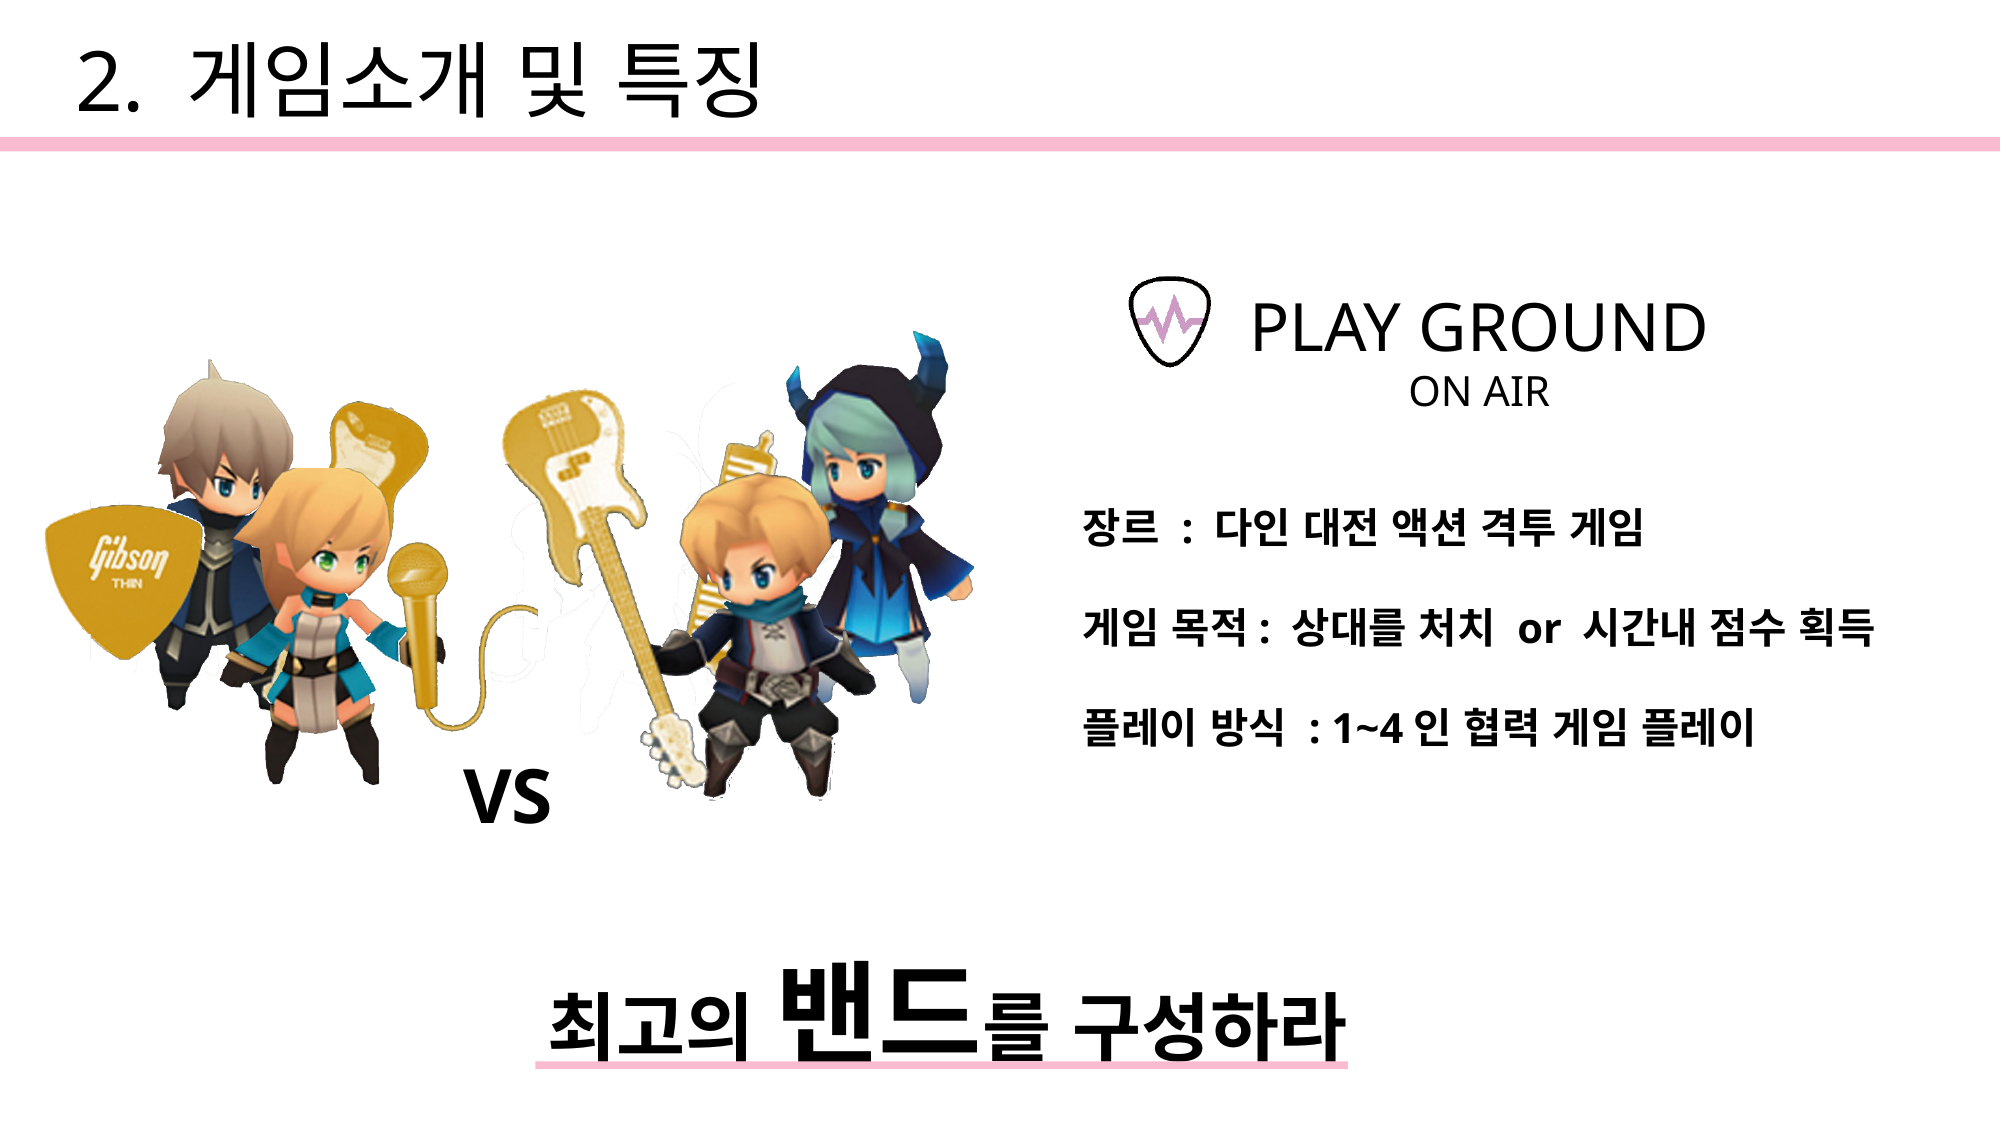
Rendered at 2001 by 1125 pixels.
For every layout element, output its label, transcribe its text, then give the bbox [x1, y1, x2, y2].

text_box [535, 1061, 1348, 1069]
text_box PLAY GROUND ON AIR [979, 277, 1980, 422]
text_box 최고의 밴드를 구성하라 [532, 935, 1364, 1086]
text_box 2. 게임소개 및 특징 [60, 21, 807, 136]
text_box VS [448, 795, 568, 847]
picture [1125, 273, 1213, 369]
picture [29, 325, 1032, 808]
text_box [0, 137, 2000, 152]
text_box 장르 : 다인 대전 액션 격투 게임 게임 목적: 상대를 처치 or 시간내 점수 획득 플레이 방식 : 1~4인 협력 게임 플레이 [1068, 494, 1891, 760]
